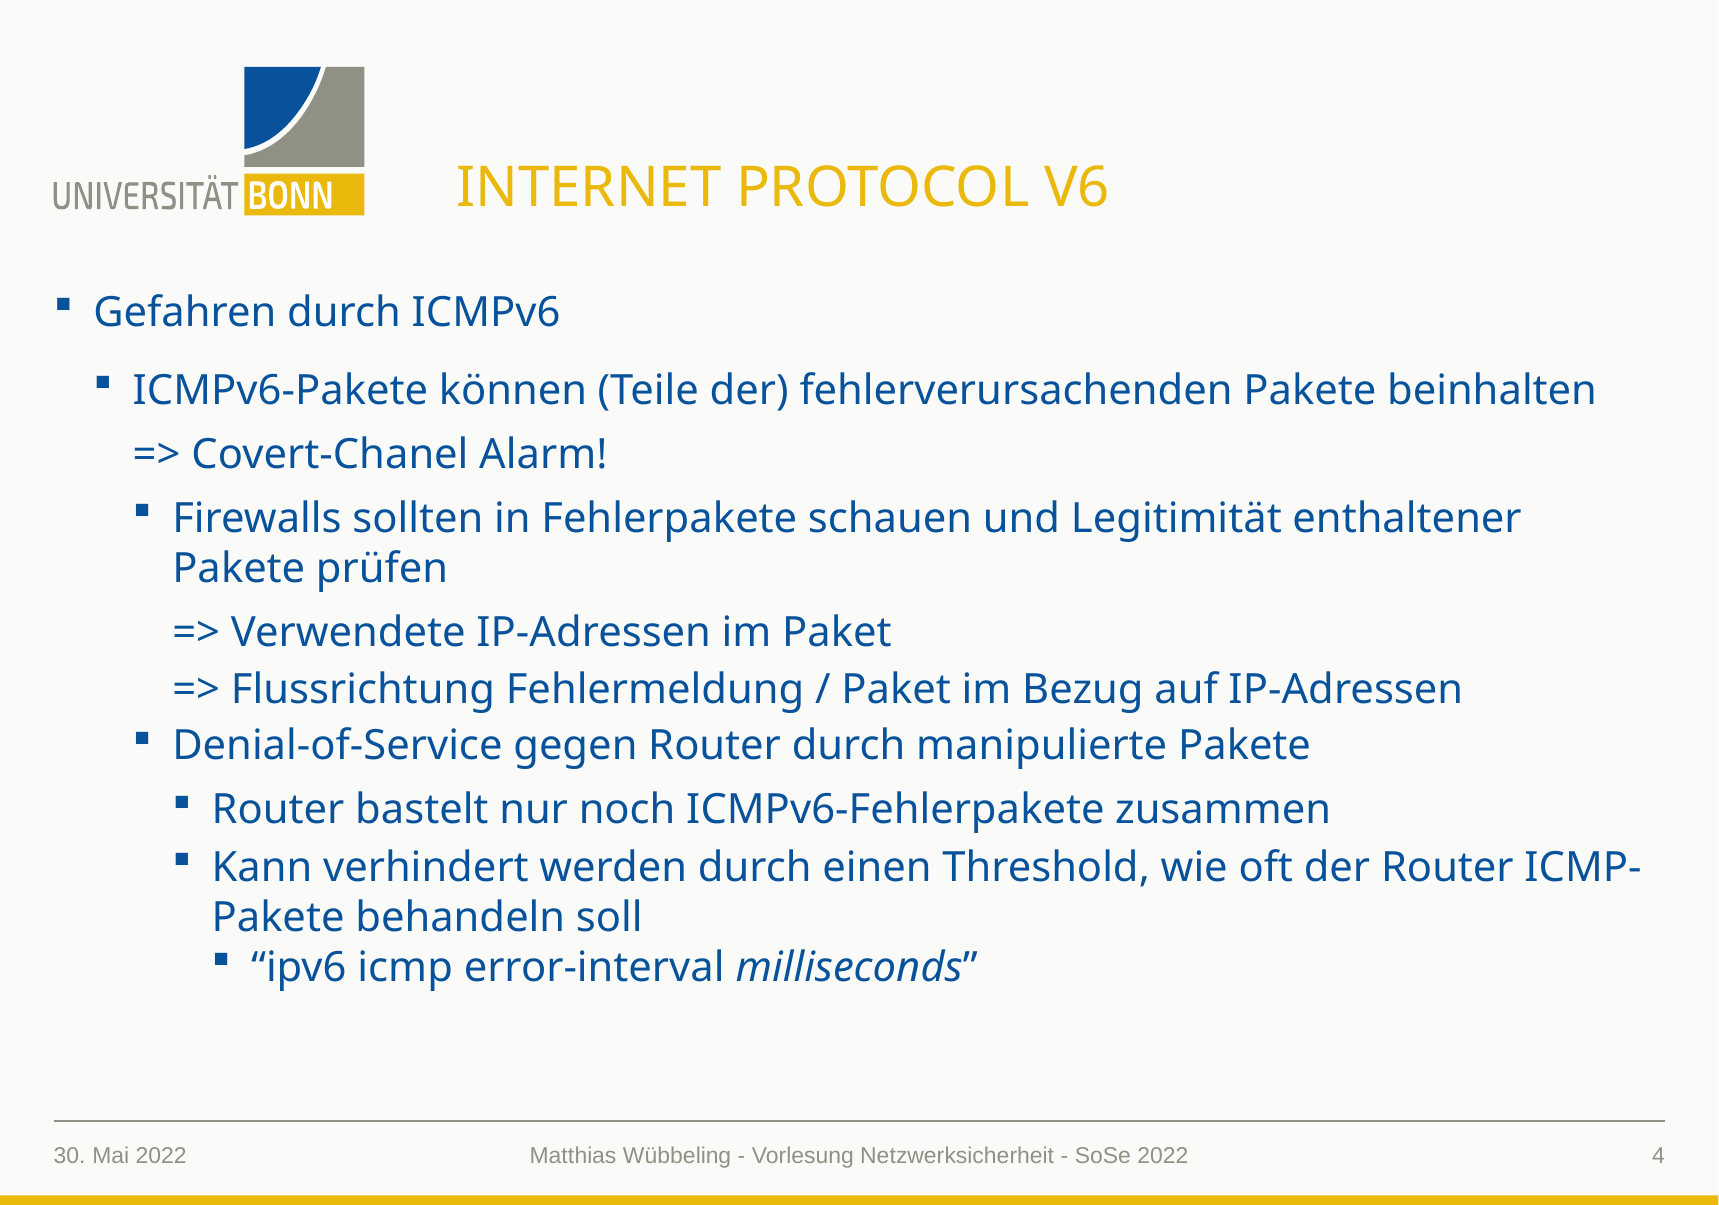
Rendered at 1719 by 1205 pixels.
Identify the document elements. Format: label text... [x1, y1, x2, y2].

footer Matthias Wübbeling - Vorlesung Netzwerksicherheit - SoSe 2022 [389, 1121, 1329, 1189]
title Internet Protocol v6 [456, 67, 1665, 218]
slide_number 30. Mai 2022 [53, 1121, 215, 1189]
list Gefahren durch ICMPv6 ICMPv6-Pakete können (Teile der) fehlerverursachenden Pakete beinhalten => Covert-Chanel Alarm! Firewalls sollten in Fehlerpakete schauen und Legitimität enthaltener Pakete prüfen => Verwendete IP-Adressen im Paket => Flussrichtung Fehlermeldung / Paket im Bezug auf IP-Adressen Denial-of-Service gegen Router durch manipulierte Pakete Router bastelt nur noch ICMPv6-Fehlerpakete zusammen Kann verhindert werden durch einen Threshold, wie oft der Router ICMP-Pakete behandeln soll “ipv6 icmp error-interval milliseconds” [53, 284, 1665, 1055]
slide_number 4 [1557, 1121, 1665, 1189]
